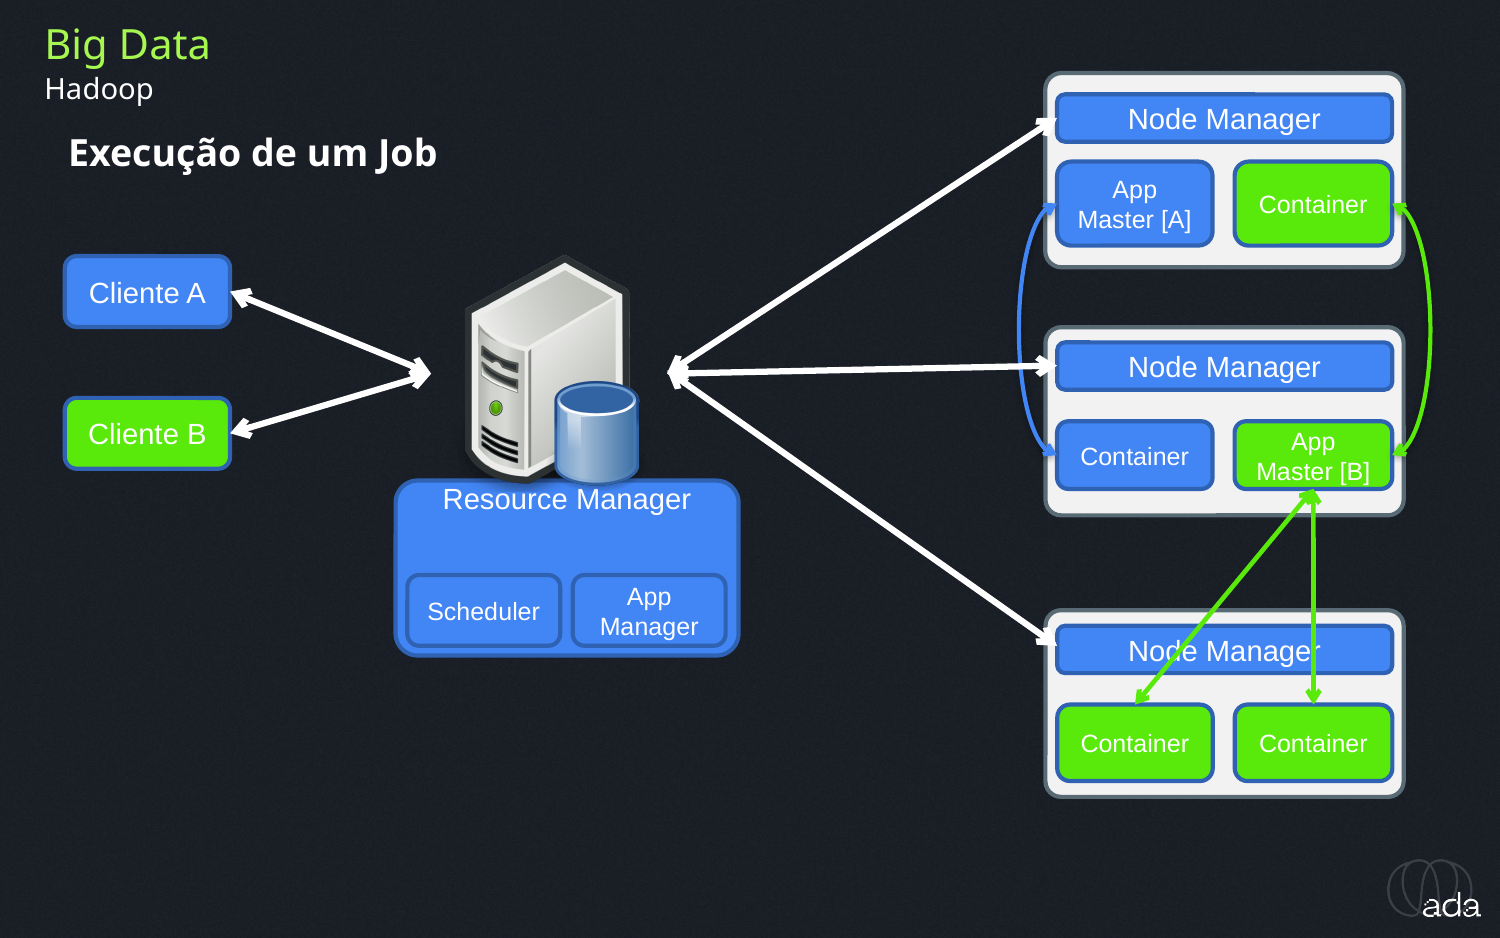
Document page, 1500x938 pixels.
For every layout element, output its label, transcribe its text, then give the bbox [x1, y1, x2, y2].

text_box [666, 382, 1058, 646]
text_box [229, 373, 432, 434]
text_box Hadoop [29, 54, 478, 120]
text_box Cliente A [62, 253, 233, 330]
text_box App Manager [570, 572, 661, 648]
text_box Big Data [29, 2, 367, 54]
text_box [666, 117, 1058, 374]
text_box Scheduler [405, 572, 563, 648]
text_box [229, 291, 432, 373]
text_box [1045, 72, 1404, 798]
picture [0, 0, 1500, 938]
text_box Execução de um Job [53, 113, 571, 189]
text_box Resource Manager [393, 478, 728, 658]
text_box Cliente B [62, 395, 233, 471]
